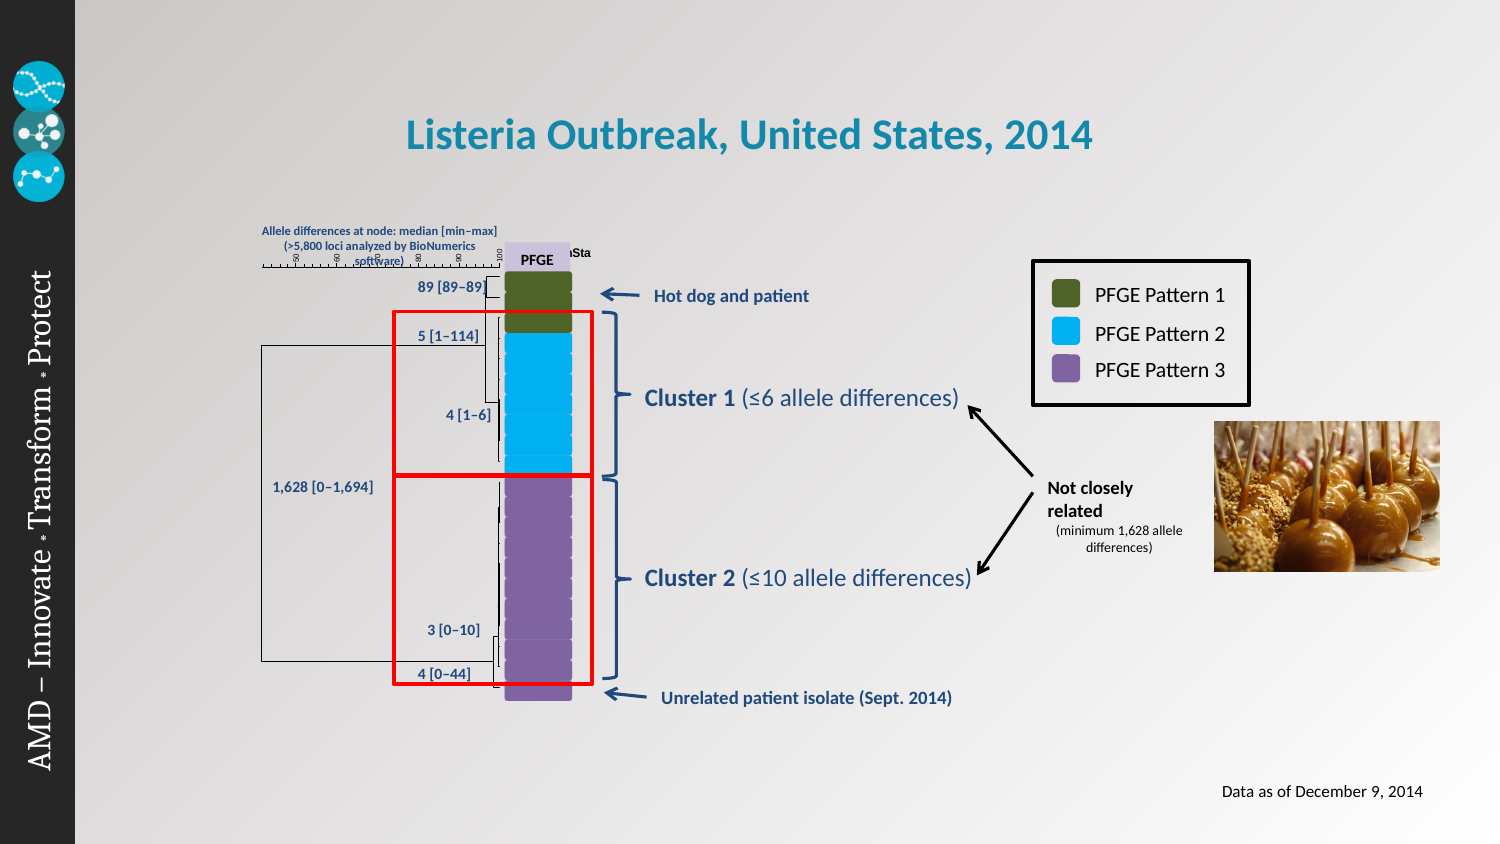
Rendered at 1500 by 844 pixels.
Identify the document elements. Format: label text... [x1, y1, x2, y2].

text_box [504, 242, 1268, 406]
picture [1214, 421, 1440, 573]
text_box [393, 311, 593, 685]
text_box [243, 215, 591, 712]
title Listeria Outbreak, United States, 2014 [181, 78, 1319, 185]
picture [1, 35, 83, 227]
text_box Data as of December 9, 2014 [1178, 773, 1467, 809]
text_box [601, 415, 1207, 717]
